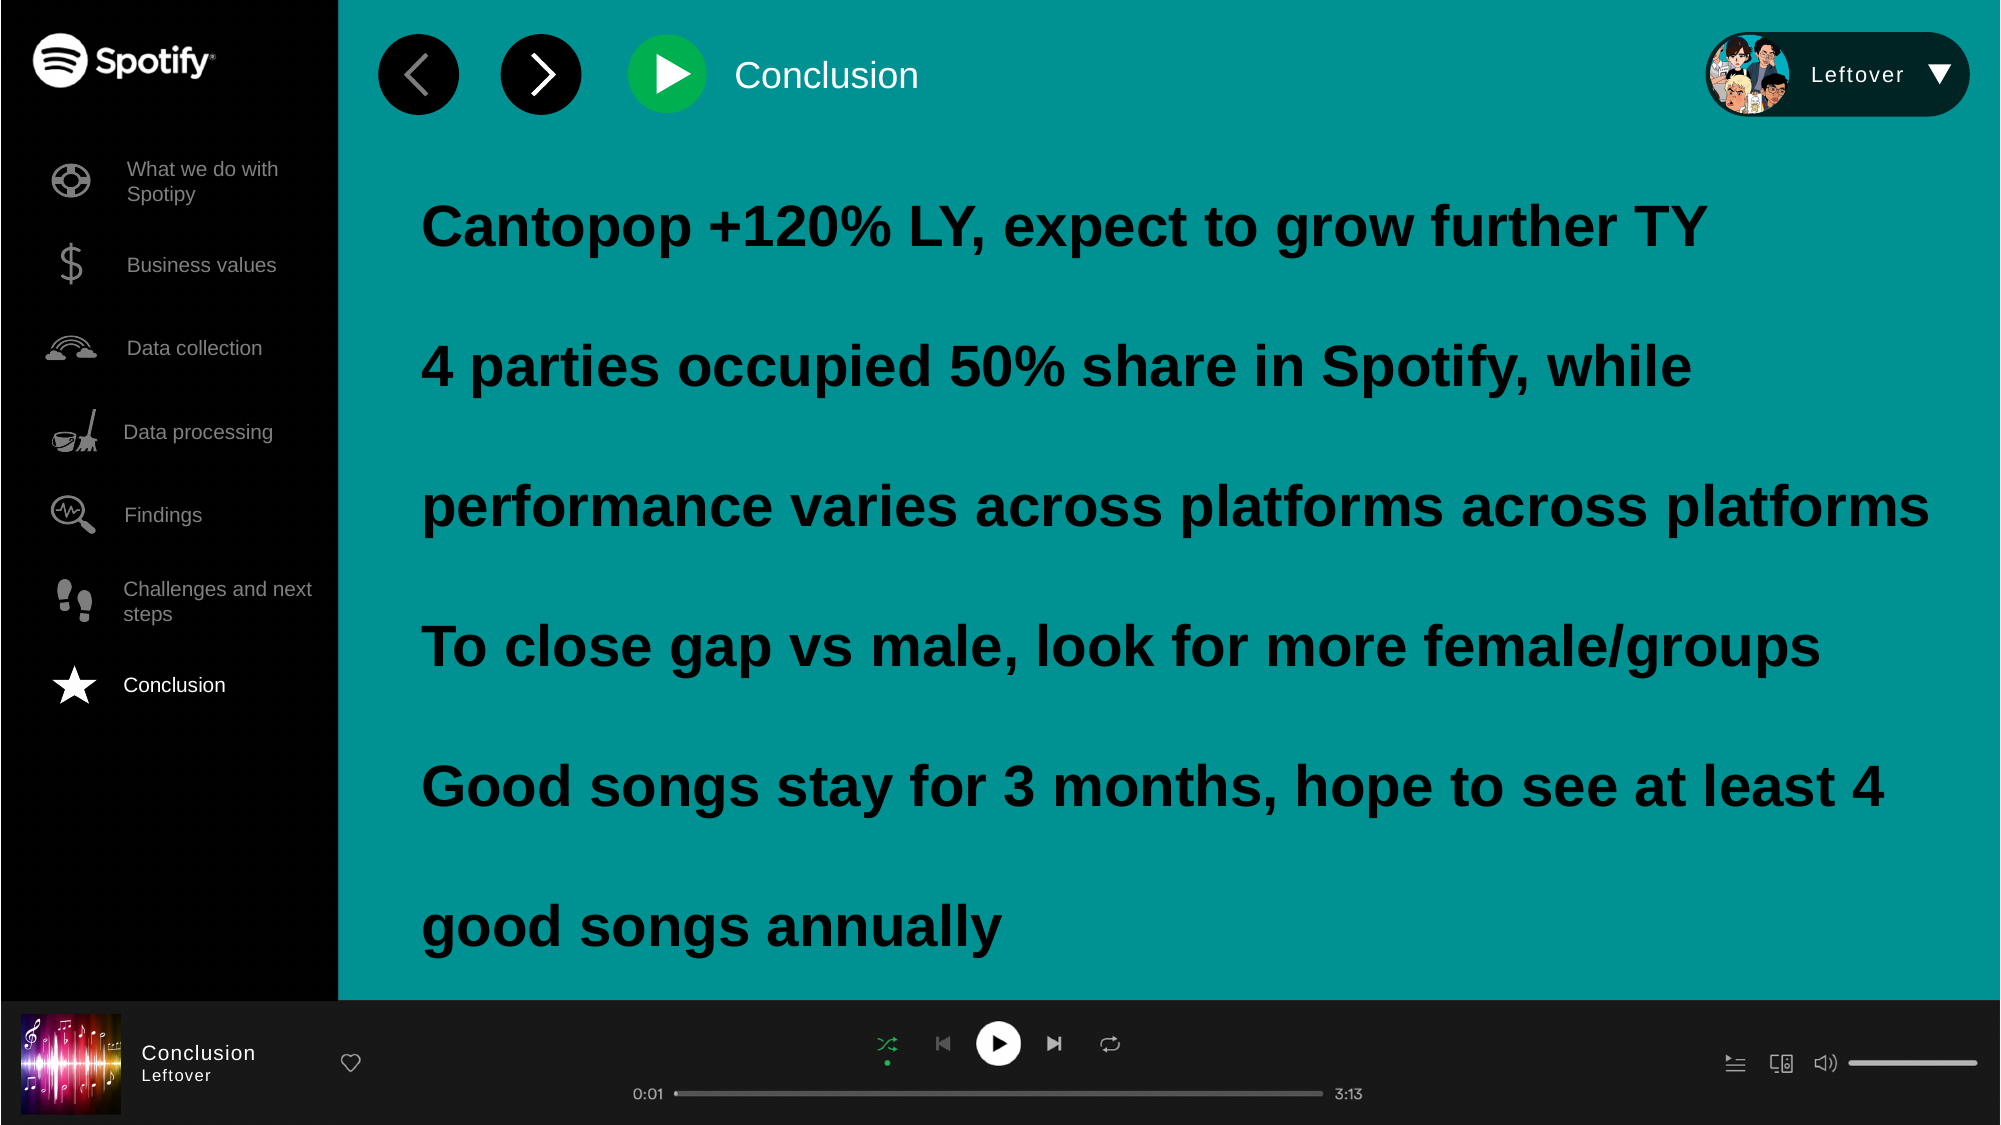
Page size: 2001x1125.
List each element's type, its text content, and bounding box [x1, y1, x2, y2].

text_box Conclusion Leftover [126, 1032, 338, 1092]
text_box [337, 0, 2000, 1001]
picture [0, 0, 2001, 1125]
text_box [379, 31, 1970, 117]
text_box Cantopop +120% LY, expect to grow further TY 4 parties occupied 50% share in Spotify, while performance varies across platforms across platforms To close gap vs male, look for more female/groups Good songs stay for 3 months, hope to see at least 4 good songs annually [406, 117, 1956, 966]
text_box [44, 157, 321, 708]
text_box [627, 34, 707, 114]
